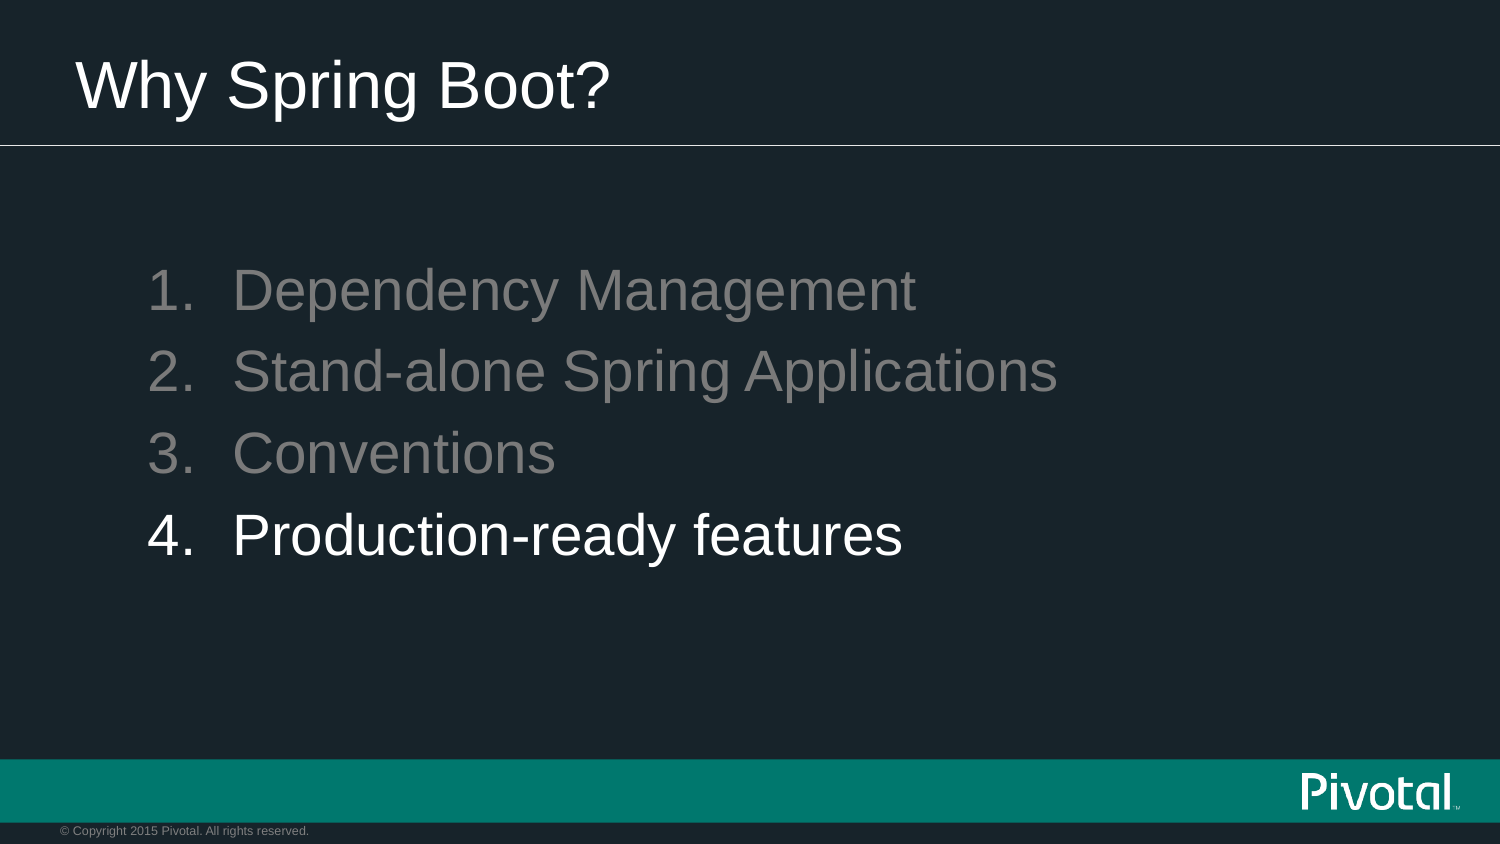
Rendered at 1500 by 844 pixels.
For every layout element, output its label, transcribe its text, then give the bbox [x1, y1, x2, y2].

list Dependency Management Stand-alone Spring Applications Conventions Production-ready features [132, 181, 1404, 719]
picture [1302, 773, 1460, 810]
title Why Spring Boot? [75, 52, 1425, 113]
